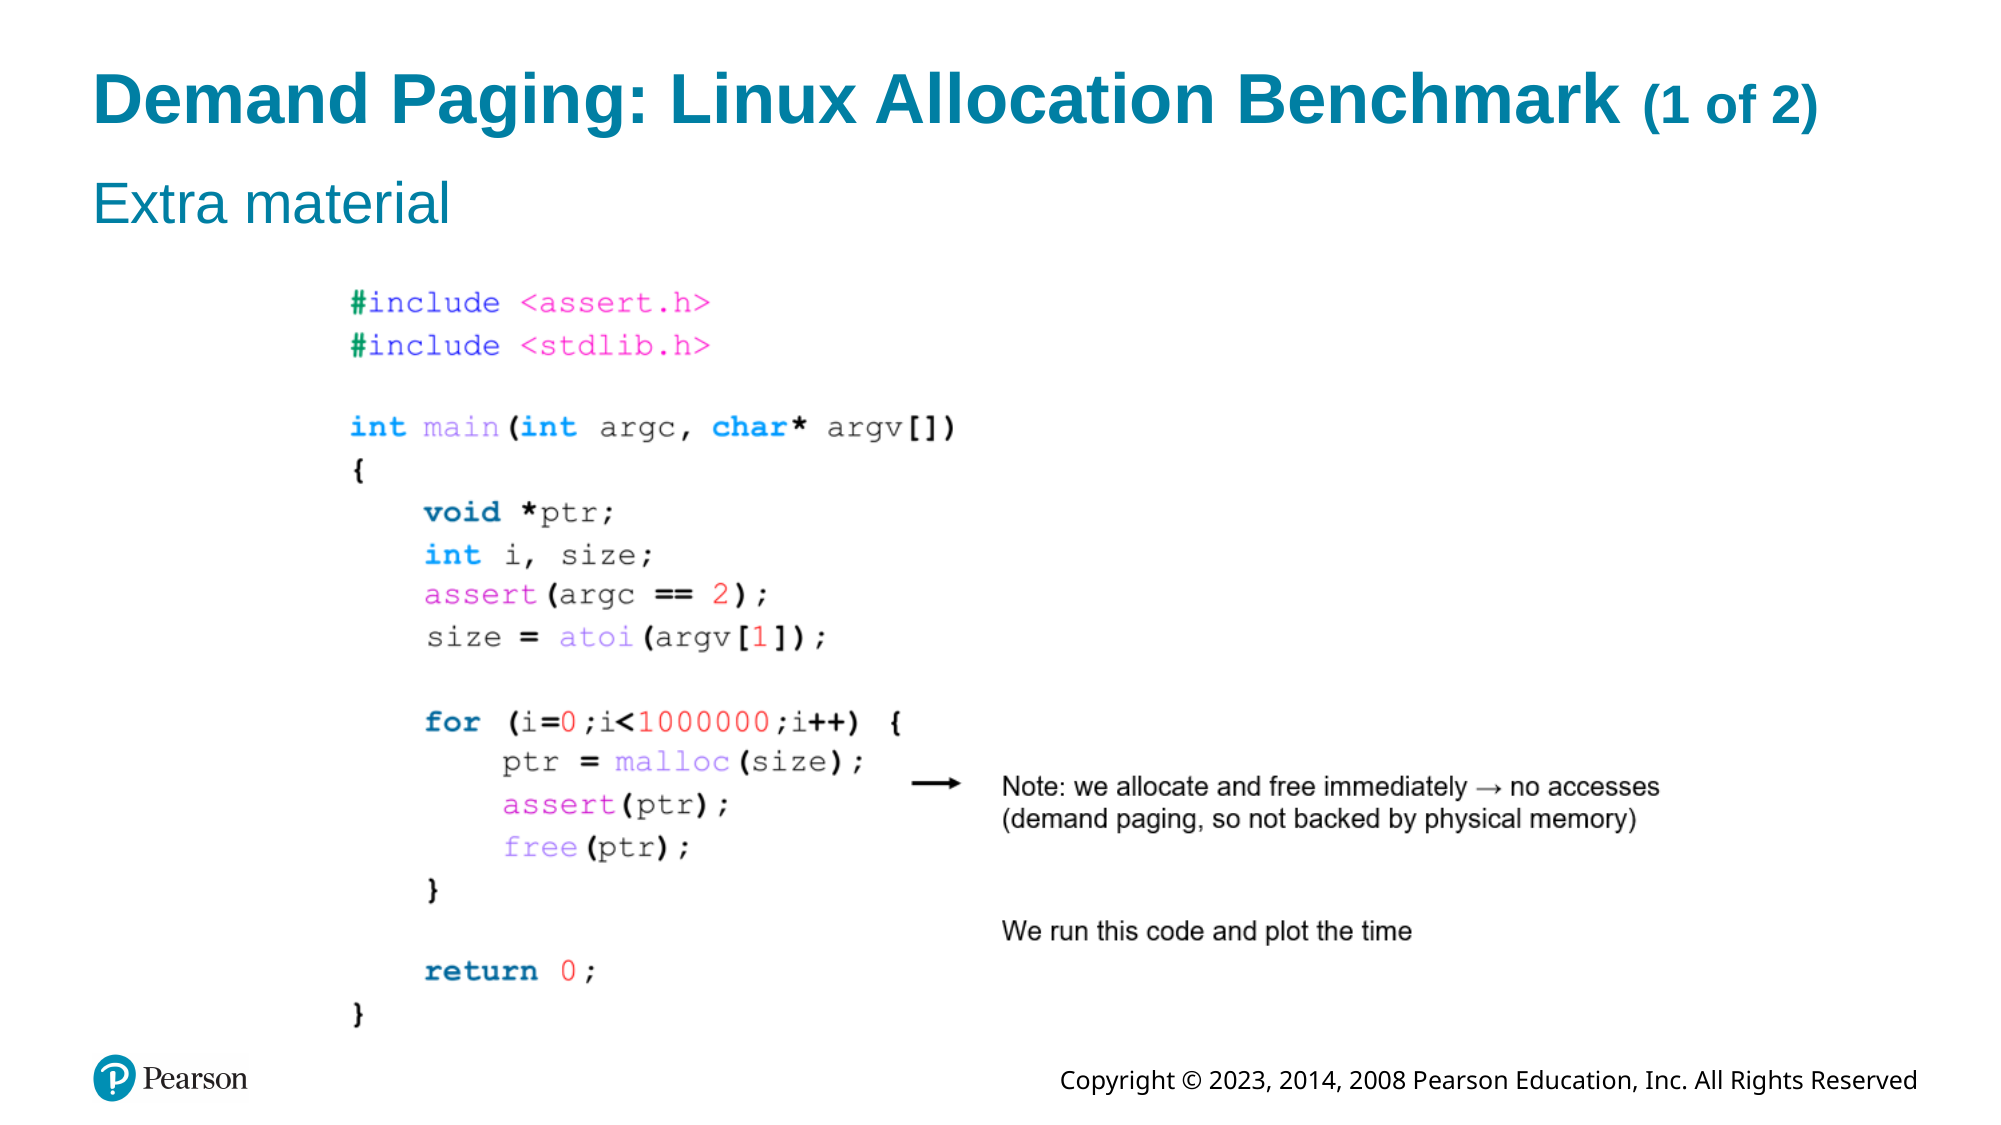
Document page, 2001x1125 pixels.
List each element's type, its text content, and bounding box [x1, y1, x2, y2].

list Extra material [92, 0, 1922, 523]
picture [339, 275, 1664, 1041]
picture [92, 1053, 249, 1103]
